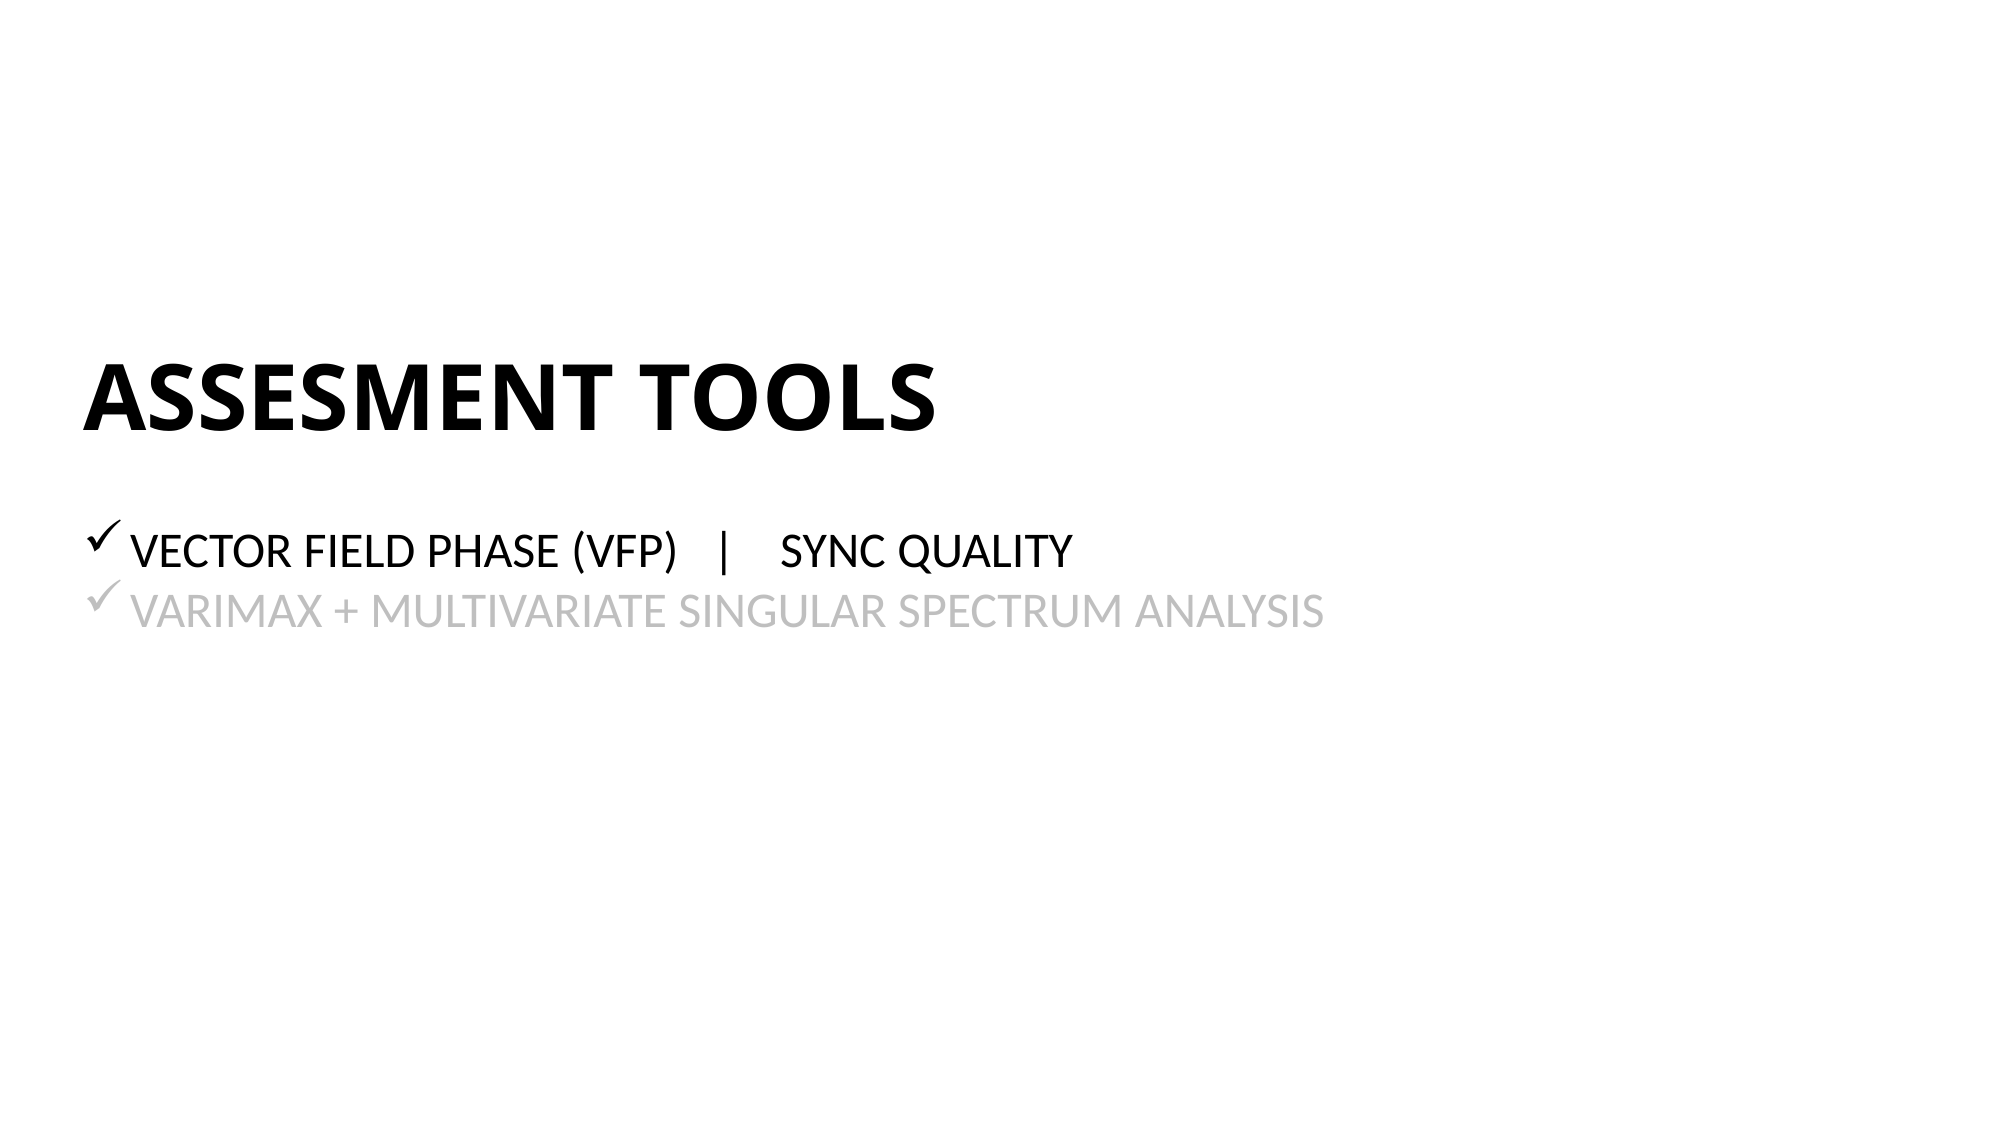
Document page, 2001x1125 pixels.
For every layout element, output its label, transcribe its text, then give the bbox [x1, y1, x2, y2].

title ASSESMENT TOOLS [68, 291, 1794, 509]
text_box VECTOR FIELD PHASE (VFP) | SYNC QUALITY VARIMAX + MULTIVARIATE SINGULAR SPECTRUM ANALYSIS [68, 509, 1883, 645]
